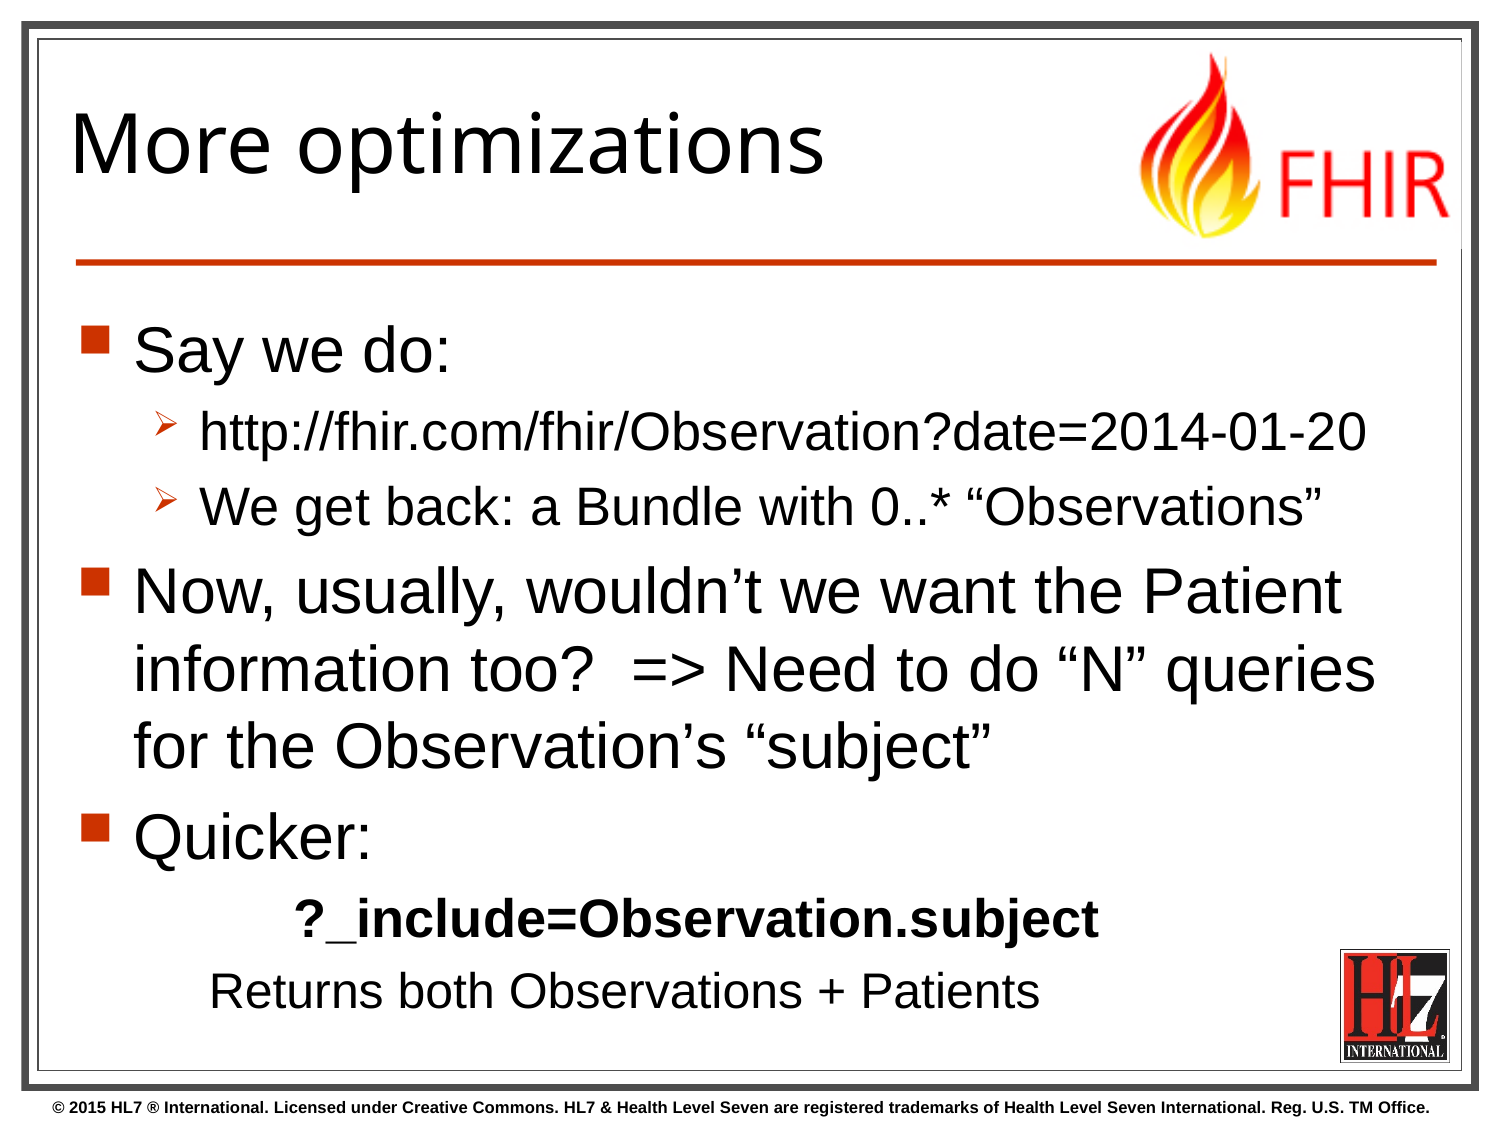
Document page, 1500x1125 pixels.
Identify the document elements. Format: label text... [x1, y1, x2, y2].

title More optimizations [53, 54, 1128, 244]
picture [1340, 949, 1450, 1063]
picture [1128, 42, 1462, 249]
list Say we do: http://fhir.com/fhir/Observation?date=2014-01-20 We get back: a Bundle with 0..* “Observations” Now, usually, wouldn’t we want the Patient information too? => Need to do “N” queries for the Observation’s “subject” Quicker: ?_include=Observation.subject Returns both Observations + Patients [62, 299, 1438, 1035]
